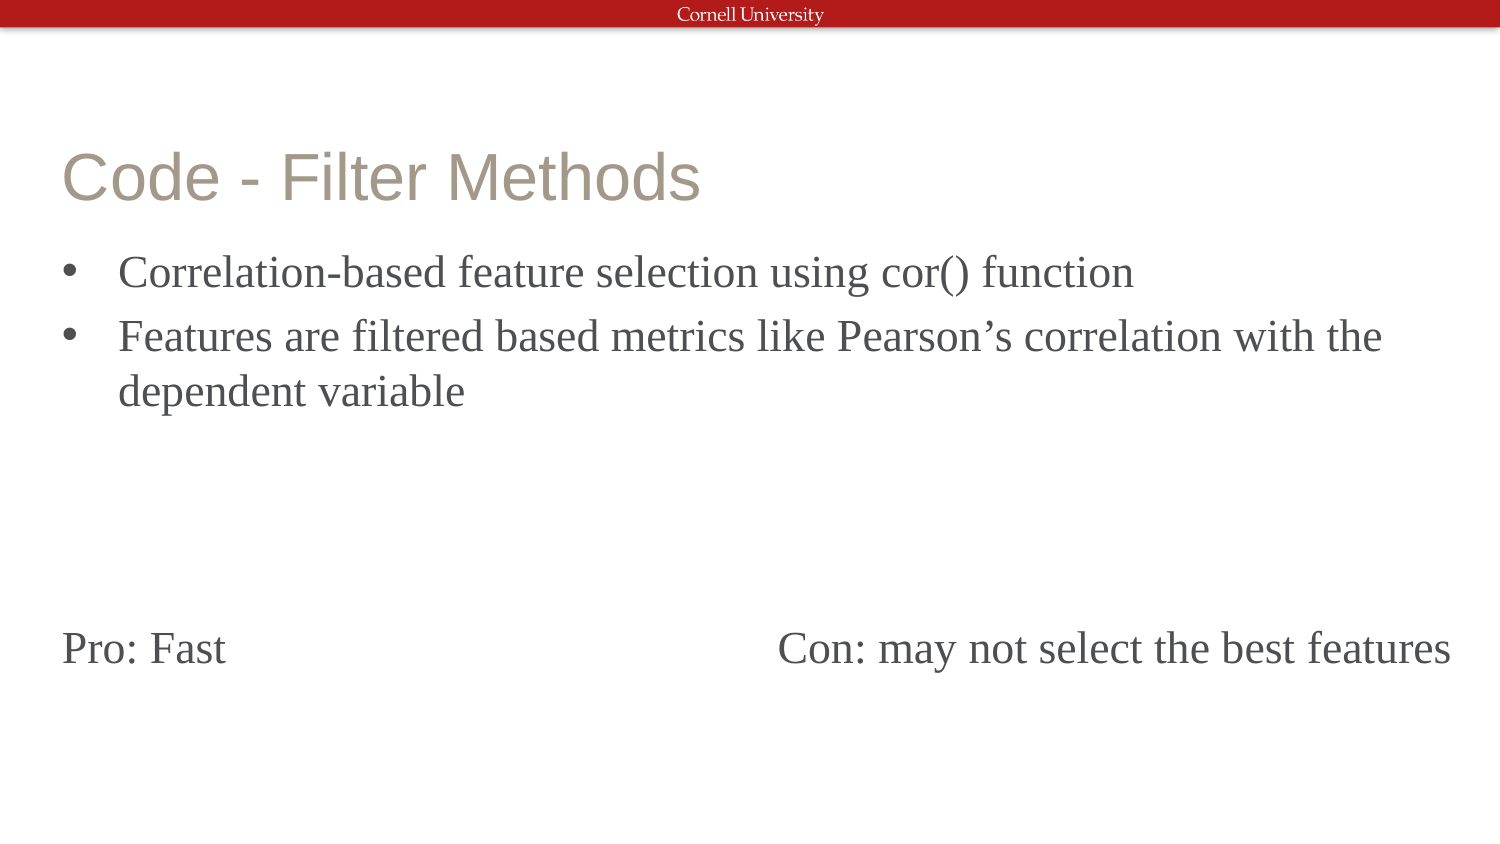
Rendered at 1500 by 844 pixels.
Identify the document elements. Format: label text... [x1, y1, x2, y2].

picture [673, 0, 825, 43]
title Code - Filter Methods [46, 131, 1471, 216]
list Correlation-based feature selection using cor() function Features are filtered based metrics like Pearson’s correlation with the dependent variable Pro: Fast Con: may not select the best features [46, 234, 1471, 708]
